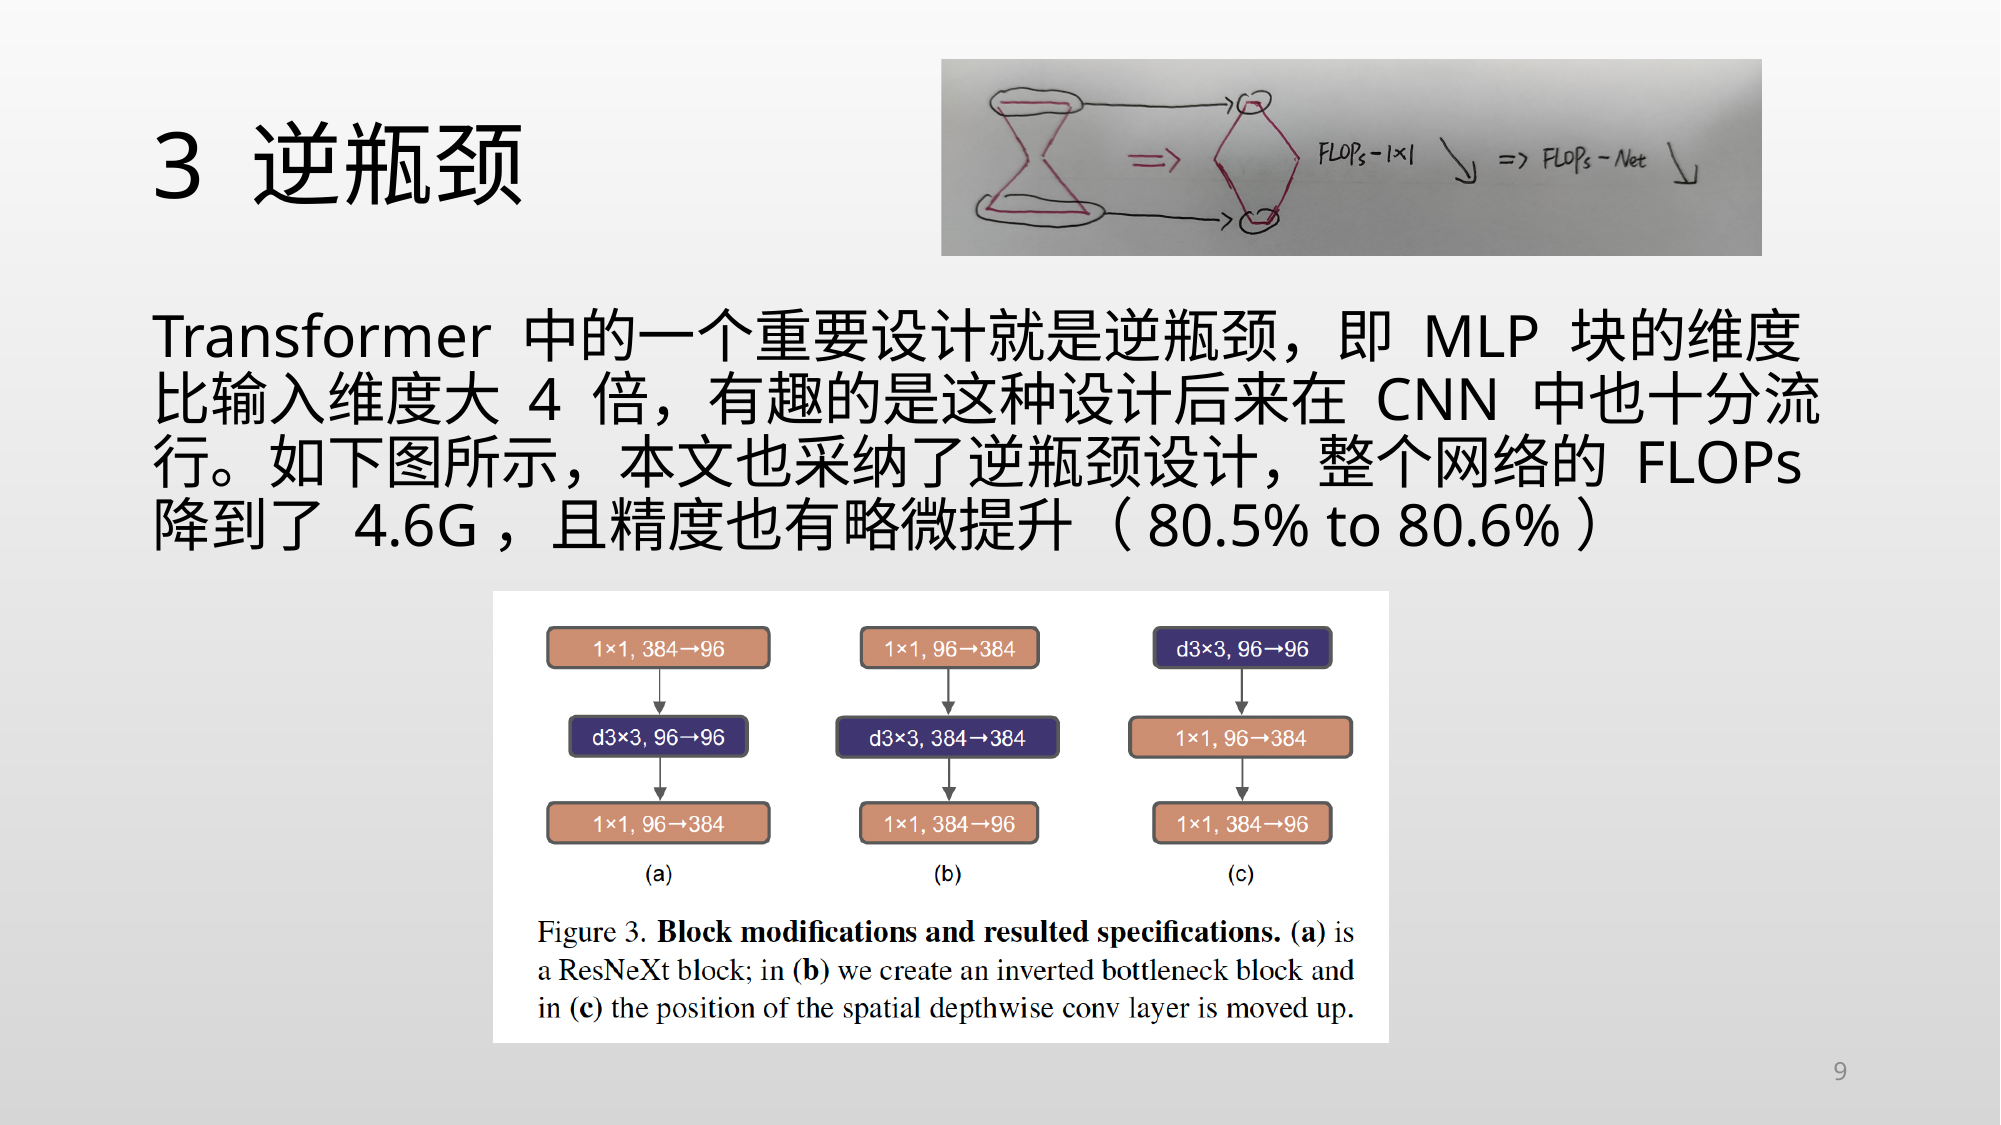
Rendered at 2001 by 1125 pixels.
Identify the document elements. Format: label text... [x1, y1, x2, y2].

list Transformer 中的一个重要设计就是逆瓶颈，即 MLP 块的维度比输入维度大 4 倍，有趣的是这种设计后来在 CNN 中也十分流行。如下图所示，本文也采纳了逆瓶颈设计，整个网络的 FLOPs 降到了 4.6G，且精度也有略微提升（80.5% to 80.6%） [137, 299, 1863, 1014]
title 3 逆瓶颈 [137, 59, 1863, 278]
picture [941, 59, 1762, 256]
picture [493, 590, 1389, 1043]
slide_number 9 [1412, 1042, 1863, 1103]
